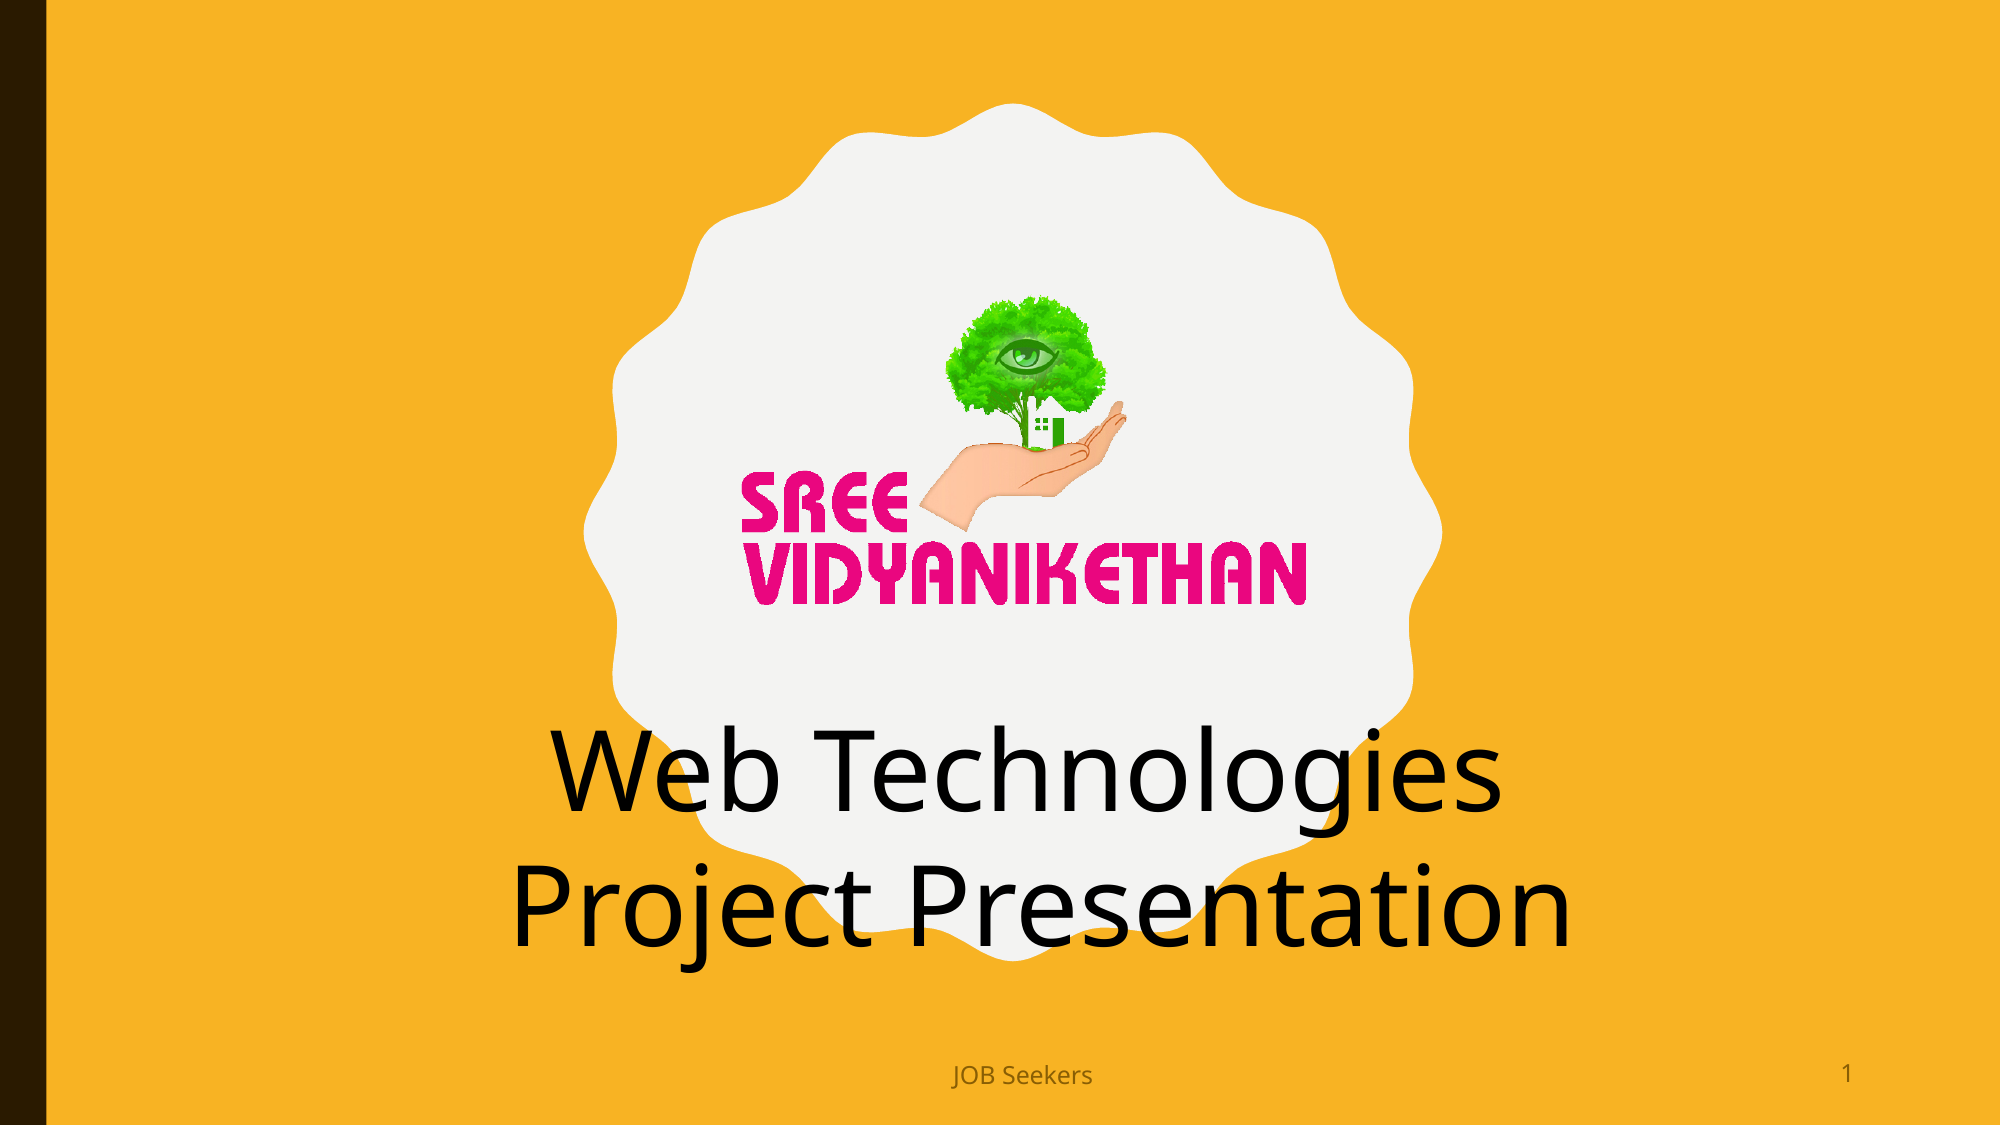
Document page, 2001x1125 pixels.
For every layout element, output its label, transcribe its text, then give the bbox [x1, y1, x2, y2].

text_box Web Technologies Project Presentation [492, 691, 1592, 977]
footer JOB Seekers [685, 1045, 1361, 1103]
picture [651, 228, 1395, 679]
slide_number 1 [1487, 1045, 1870, 1103]
